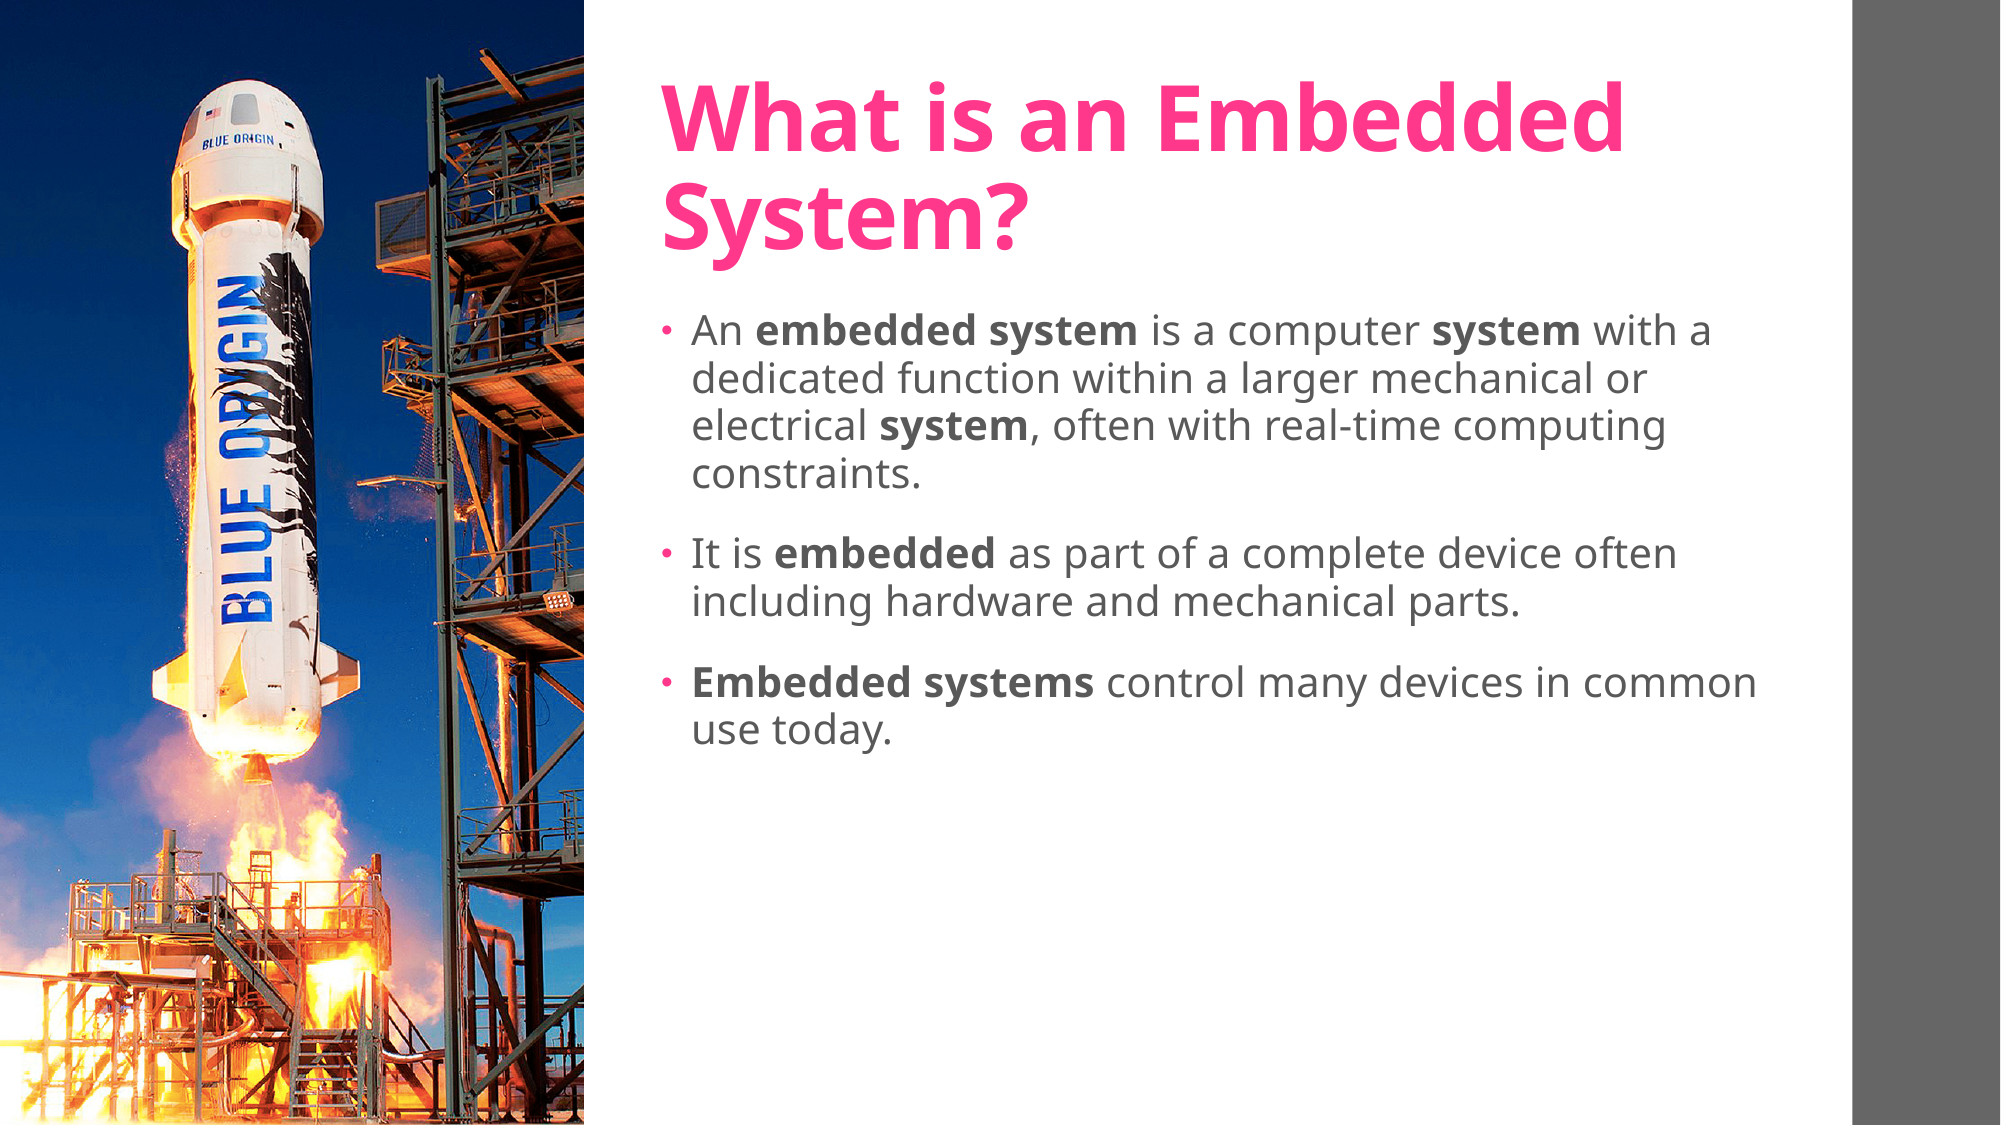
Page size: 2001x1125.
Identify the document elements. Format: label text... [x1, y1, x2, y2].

list An embedded system is a computer system with a dedicated function within a larger mechanical or electrical system, often with real-time computing constraints. It is embedded as part of a complete device often including hardware and mechanical parts. Embedded systems control many devices in common use today. [646, 299, 1791, 1014]
title What is an Embedded System? [646, 60, 1791, 278]
picture [0, 0, 584, 1125]
